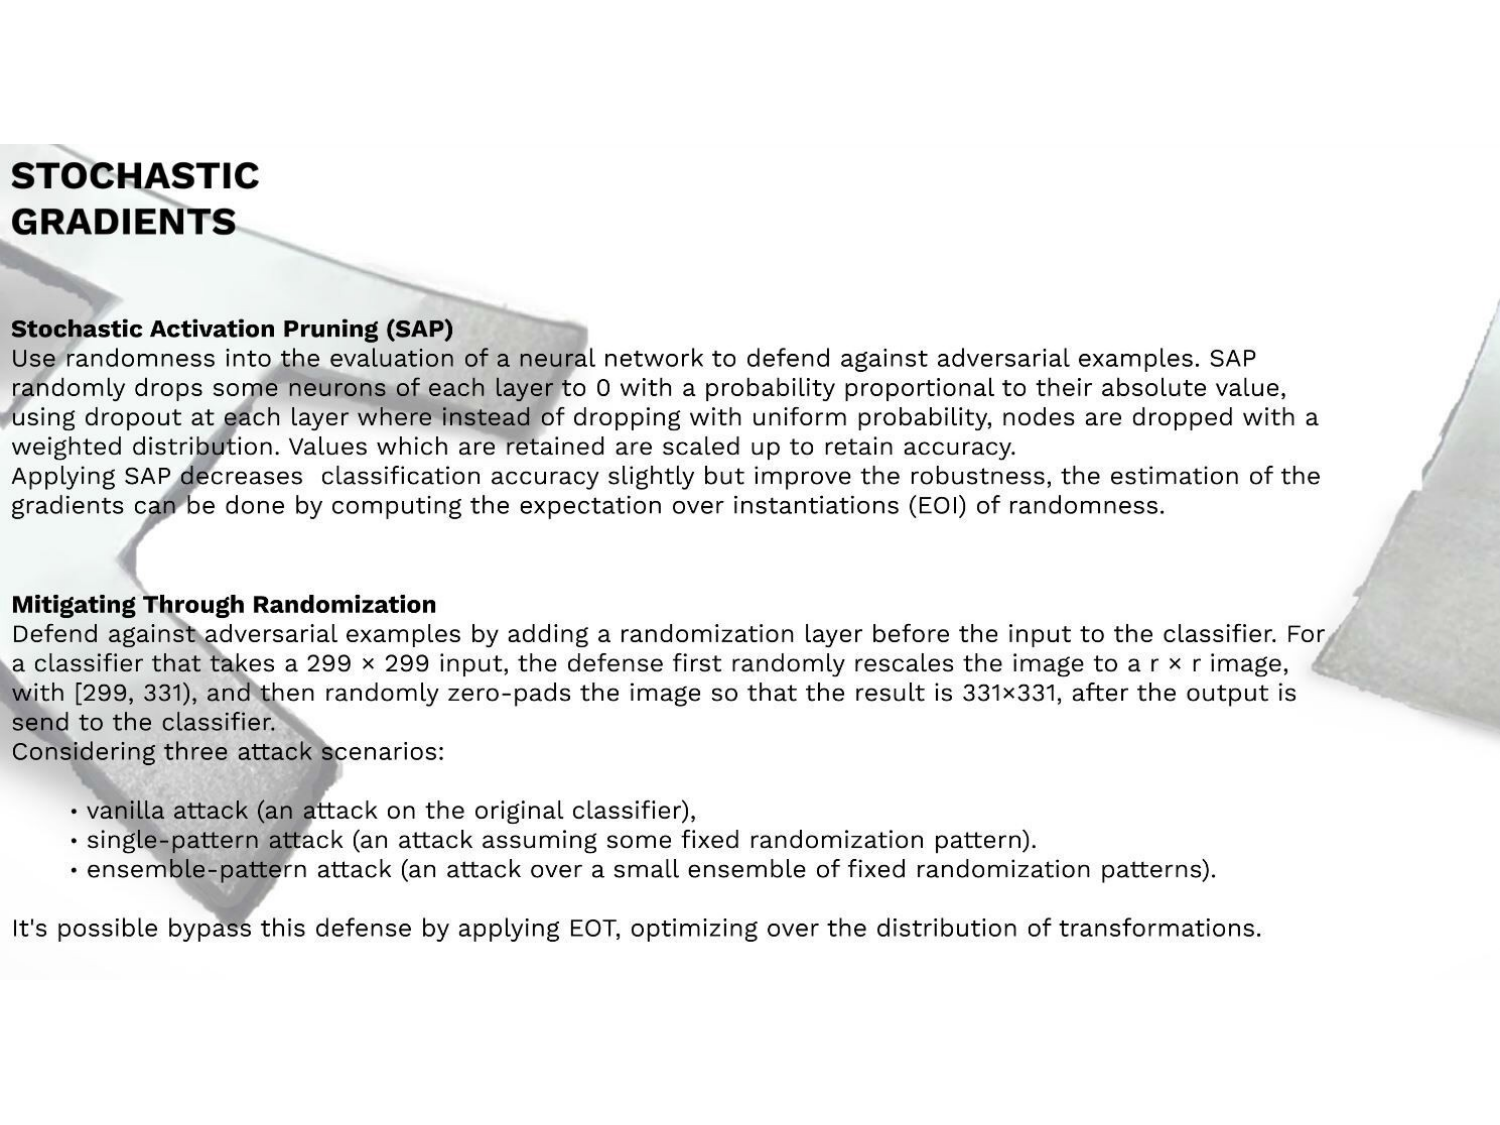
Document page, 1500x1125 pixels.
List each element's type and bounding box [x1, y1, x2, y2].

text_box [0, 144, 1500, 980]
